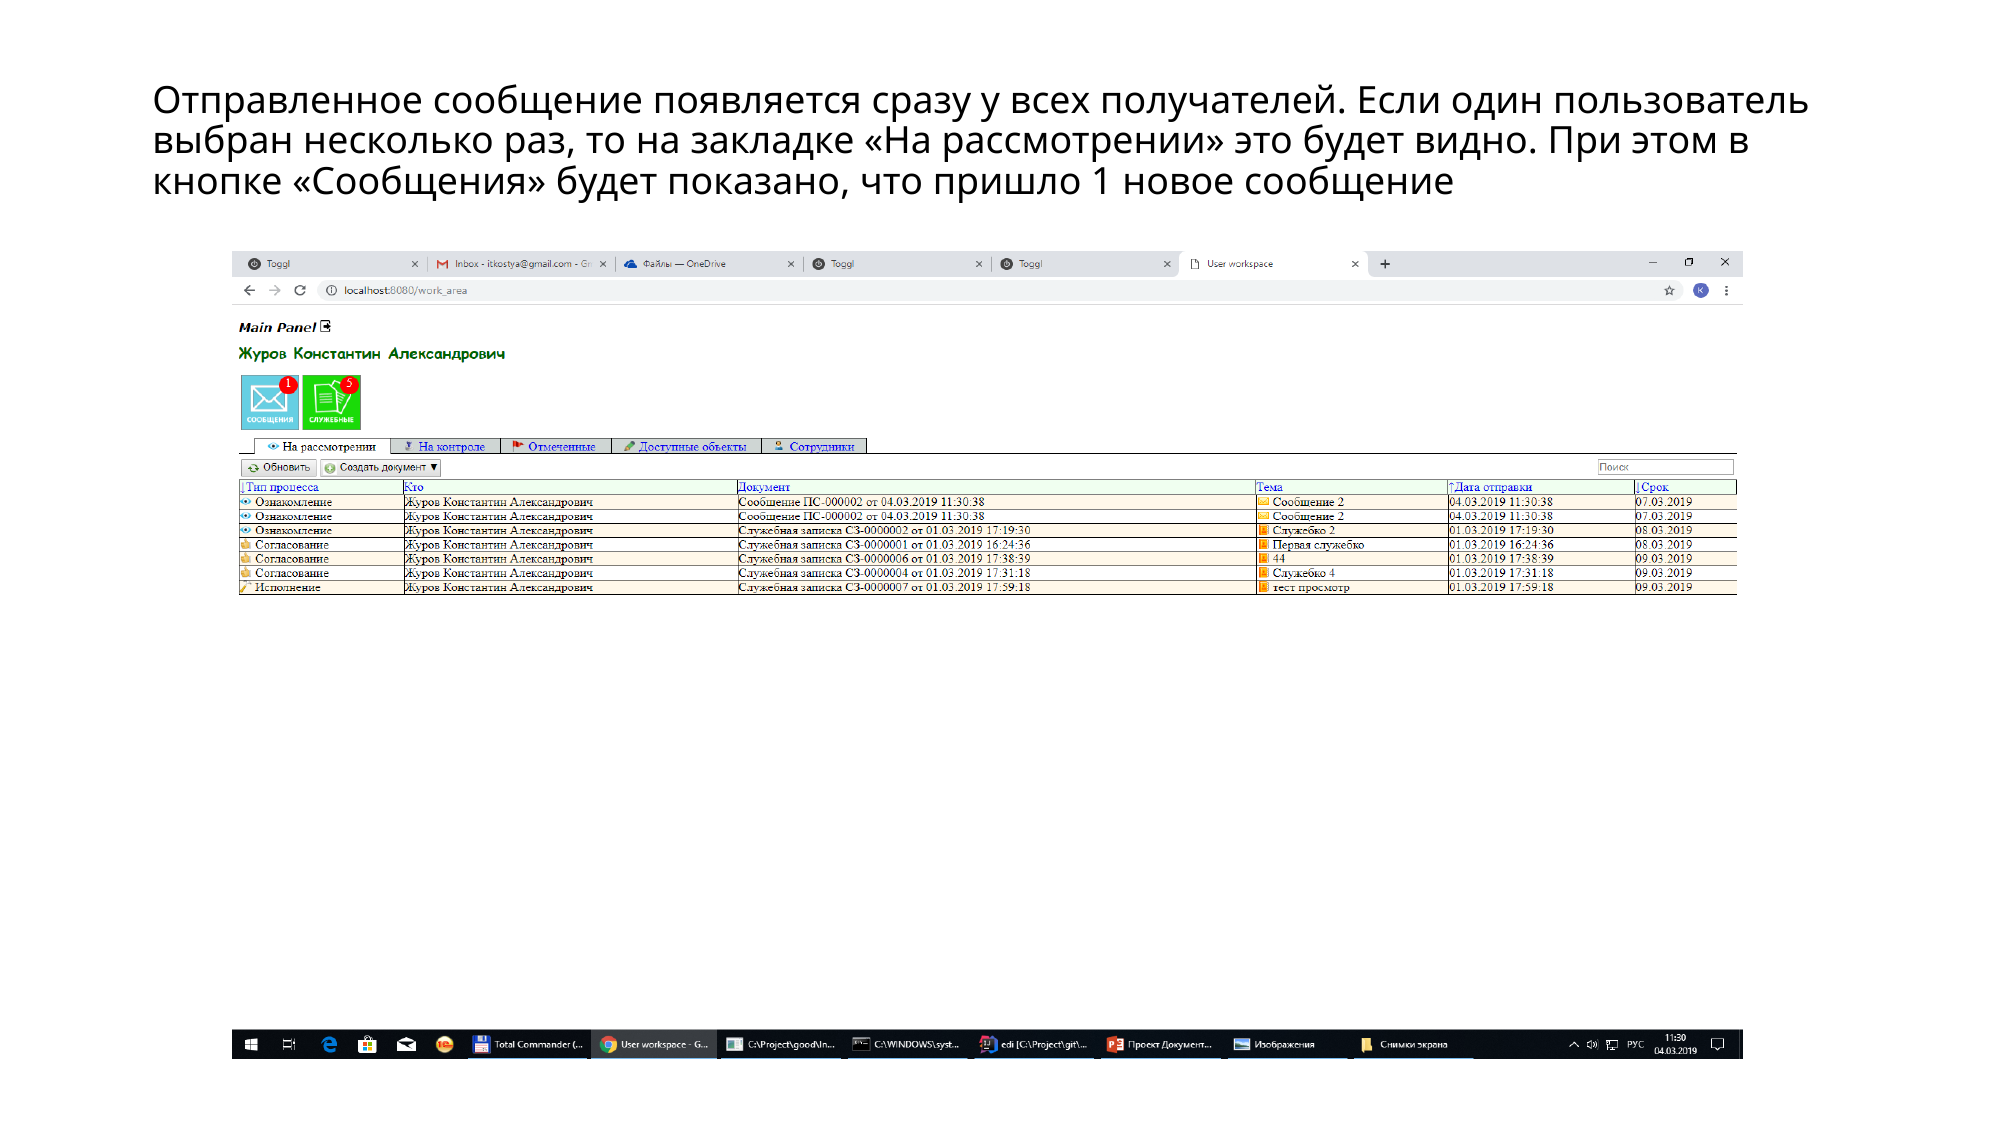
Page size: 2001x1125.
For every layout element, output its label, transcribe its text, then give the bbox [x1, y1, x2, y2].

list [232, 251, 1743, 1059]
title Отправленное сообщение появляется сразу у всех получателей. Если один пользователь выбран несколько раз, то на закладке «На рассмотрении» это будет видно. При этом в кнопке «Сообщения» будет показано, что пришло 1 новое сообщение [137, 59, 1863, 224]
